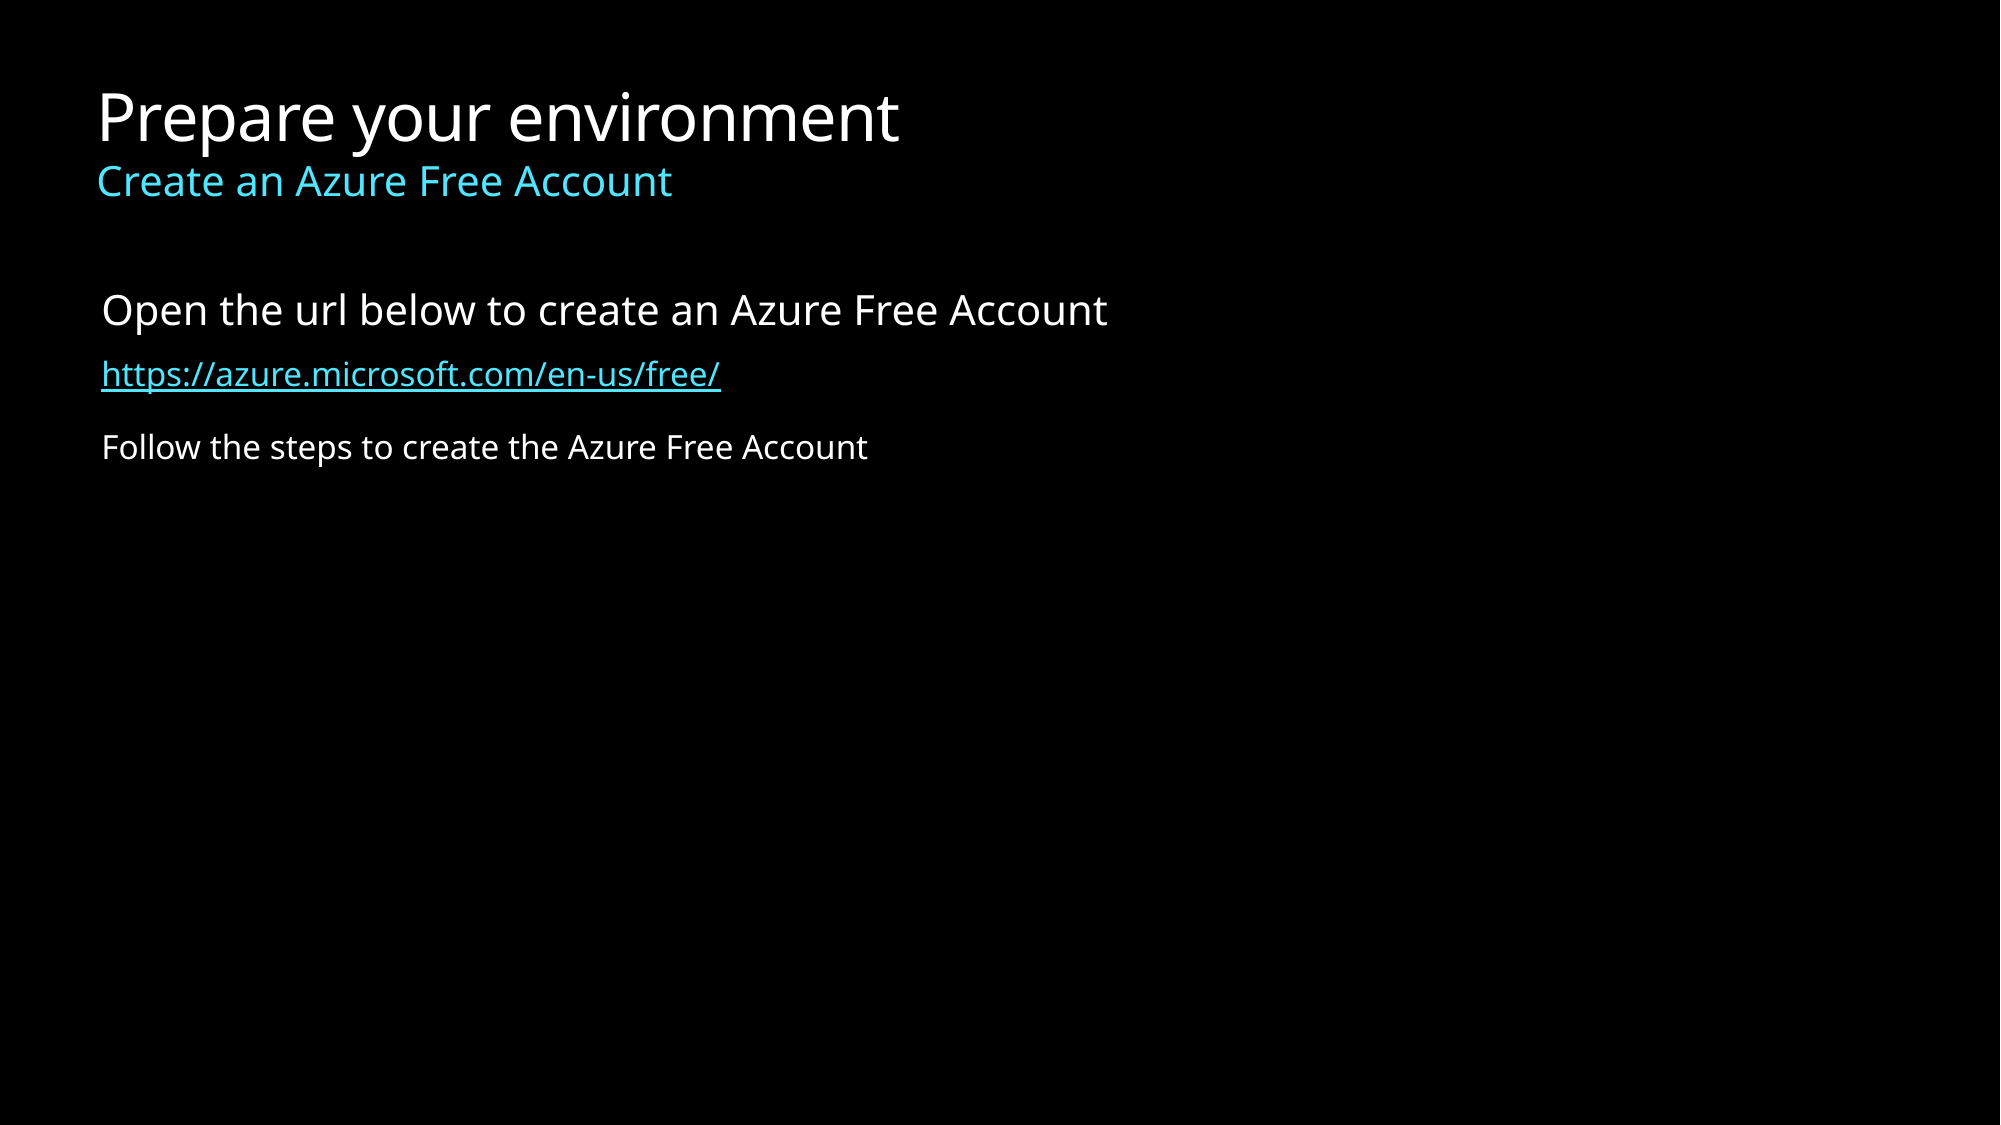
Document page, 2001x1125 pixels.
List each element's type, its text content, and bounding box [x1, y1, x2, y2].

title Prepare your environment Create an Azure Free Account [96, 75, 1673, 267]
text_box https://azure.microsoft.com/en-us/free/ Follow the steps to create the Azure Free Account [101, 354, 1088, 467]
text_box Open the url below to create an Azure Free Account [101, 276, 1398, 342]
